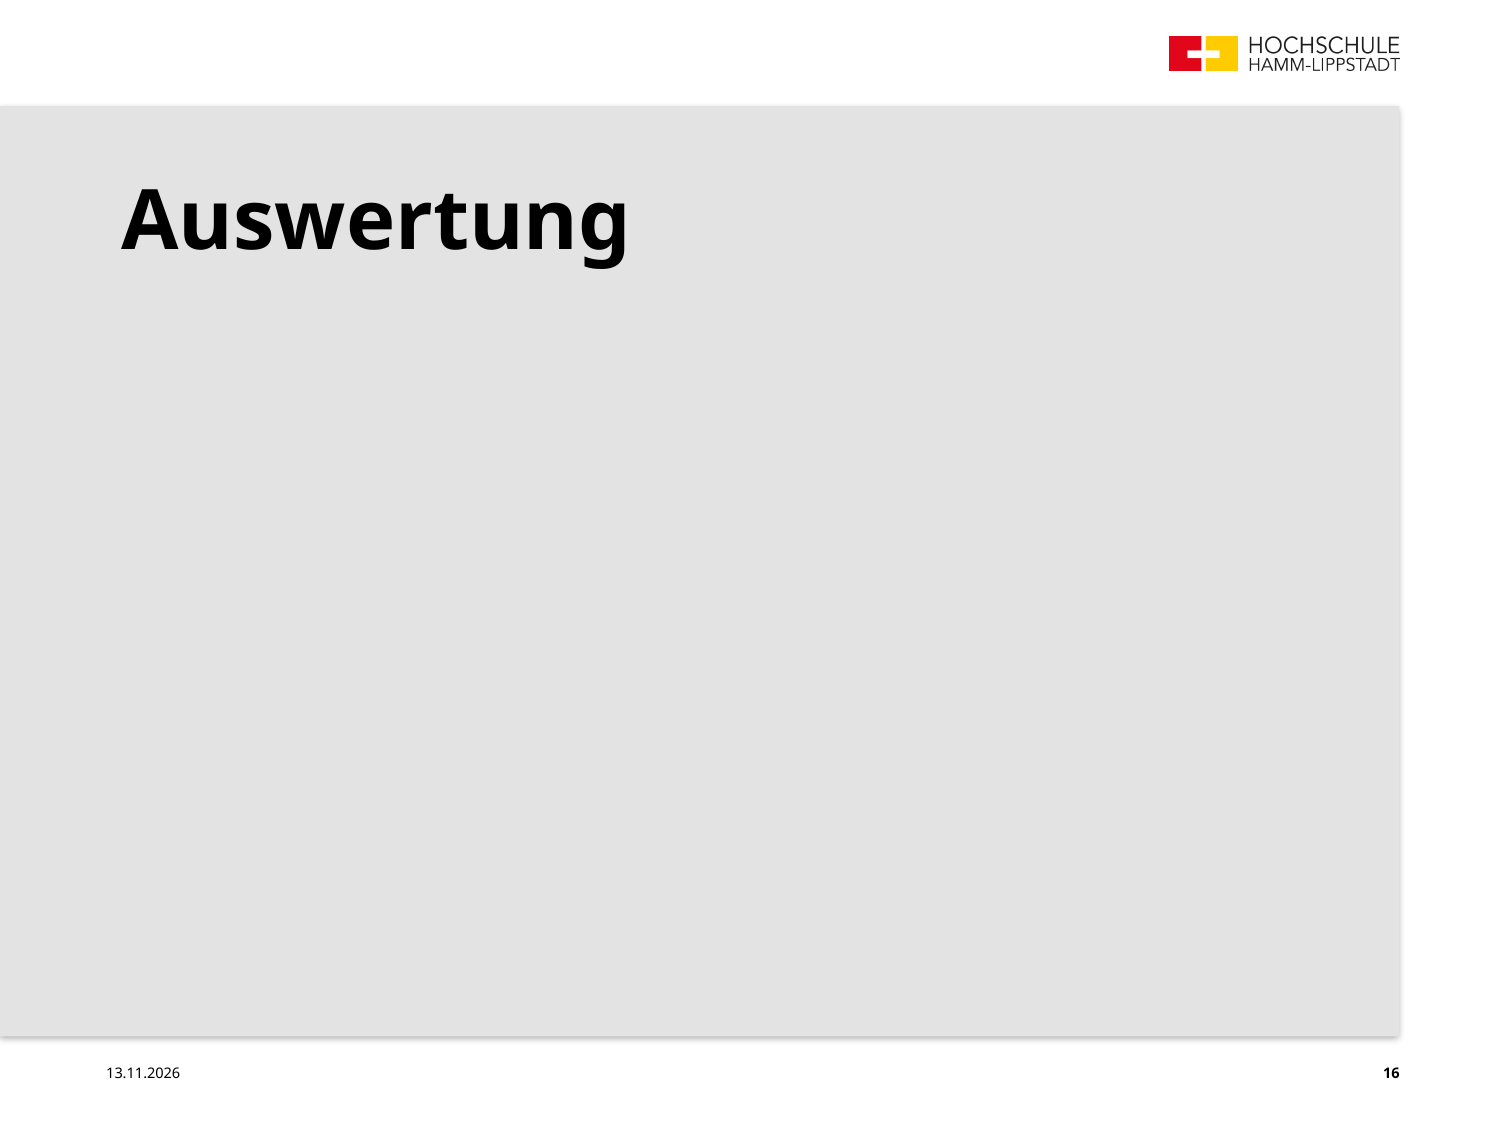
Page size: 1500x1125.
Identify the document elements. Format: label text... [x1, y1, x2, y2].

picture [1169, 36, 1400, 71]
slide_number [106, 1065, 457, 1084]
title Auswertung [106, 122, 1366, 310]
slide_number 16 [1049, 1065, 1400, 1084]
